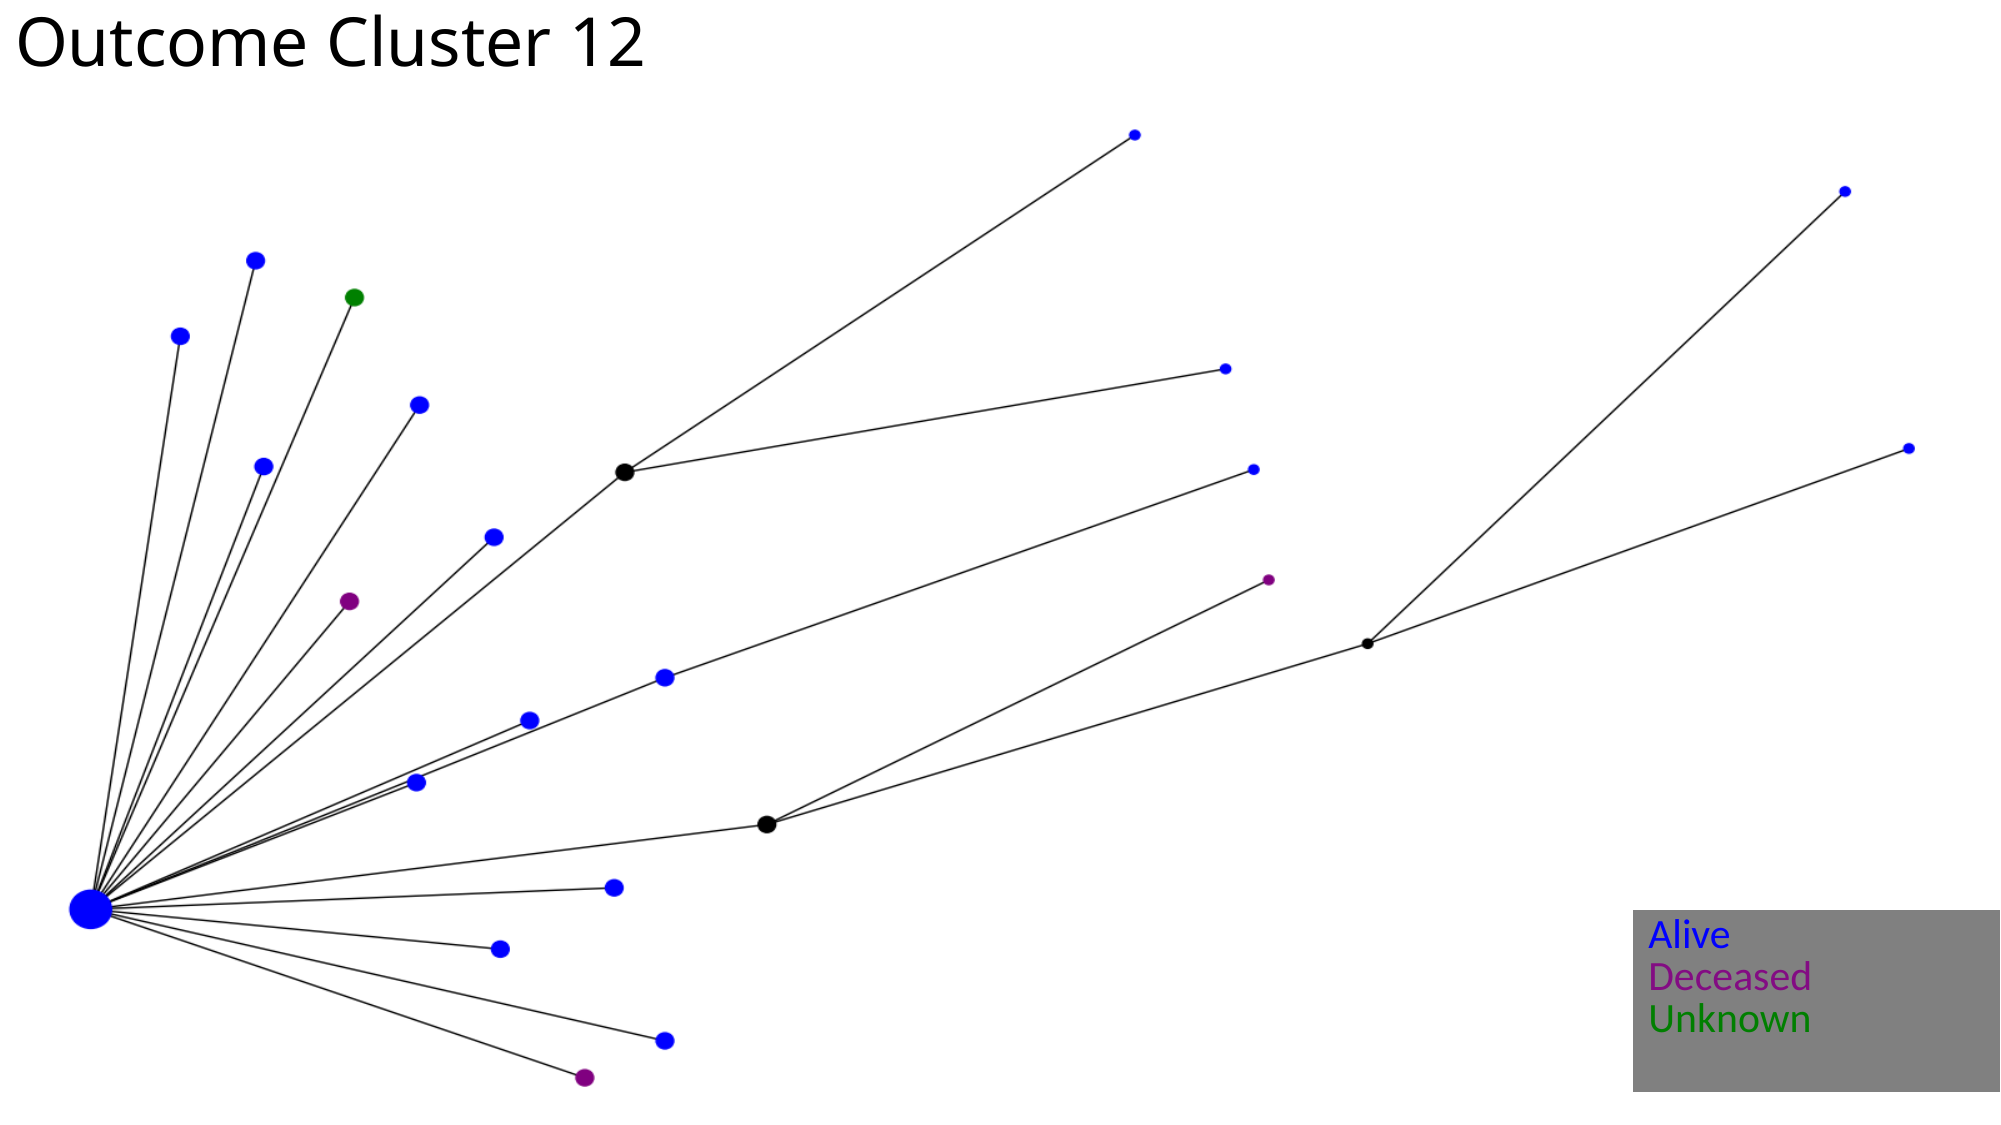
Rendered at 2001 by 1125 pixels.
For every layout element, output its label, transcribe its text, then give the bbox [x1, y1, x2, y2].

title Outcome Cluster 12 [0, 0, 1725, 88]
picture [0, 88, 2000, 1125]
